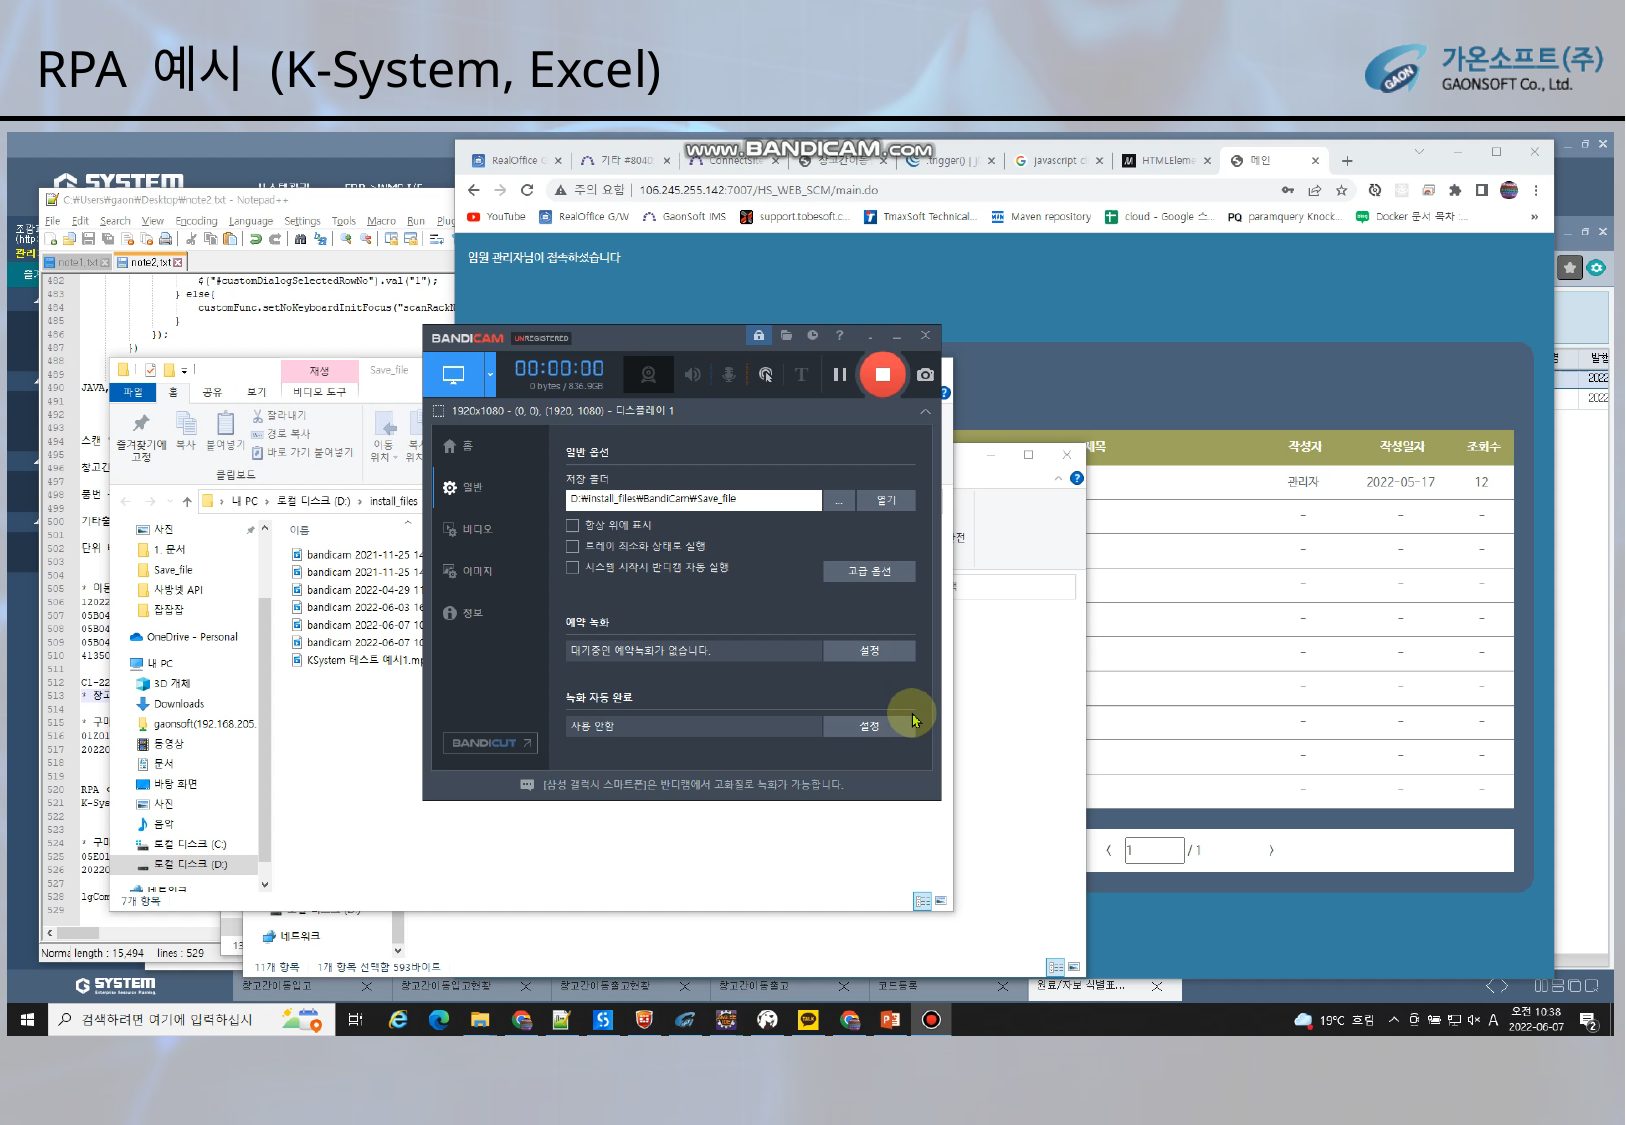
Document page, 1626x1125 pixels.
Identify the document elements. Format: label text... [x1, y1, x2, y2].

text_box RPA 예시 (K-System, Excel) [21, 30, 733, 105]
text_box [6, 131, 1615, 1037]
picture [1365, 43, 1604, 93]
